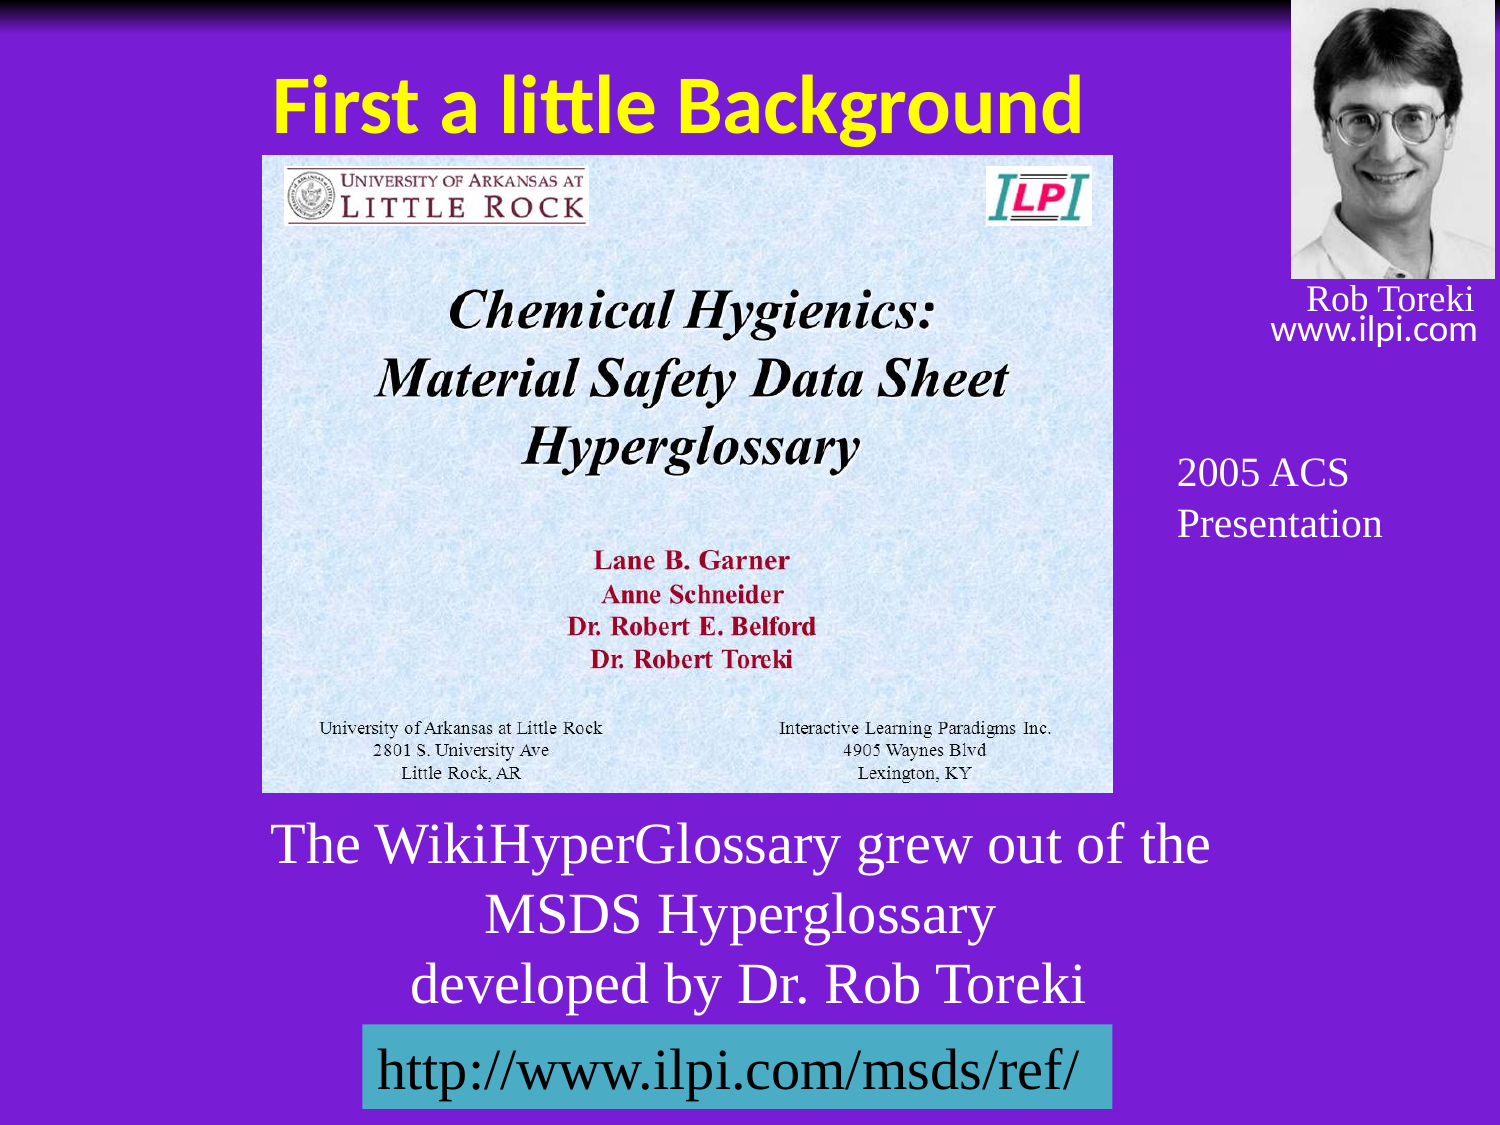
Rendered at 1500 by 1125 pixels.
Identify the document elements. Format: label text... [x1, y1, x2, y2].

text_box Rob Toreki [1291, 283, 1500, 327]
text_box 2005 ACS Presentation [1162, 437, 1421, 553]
text_box www.ilpi.com [1255, 297, 1494, 357]
text_box The WikiHyperGlossary grew out of the MSDS Hyperglossary developed by Dr. Rob Toreki [0, 798, 1500, 1023]
picture [262, 154, 1113, 793]
title First a little Background [4, 37, 1286, 163]
text_box http://www.ilpi.com/msds/ref/ [362, 1024, 1113, 1109]
picture [1291, 0, 1496, 279]
